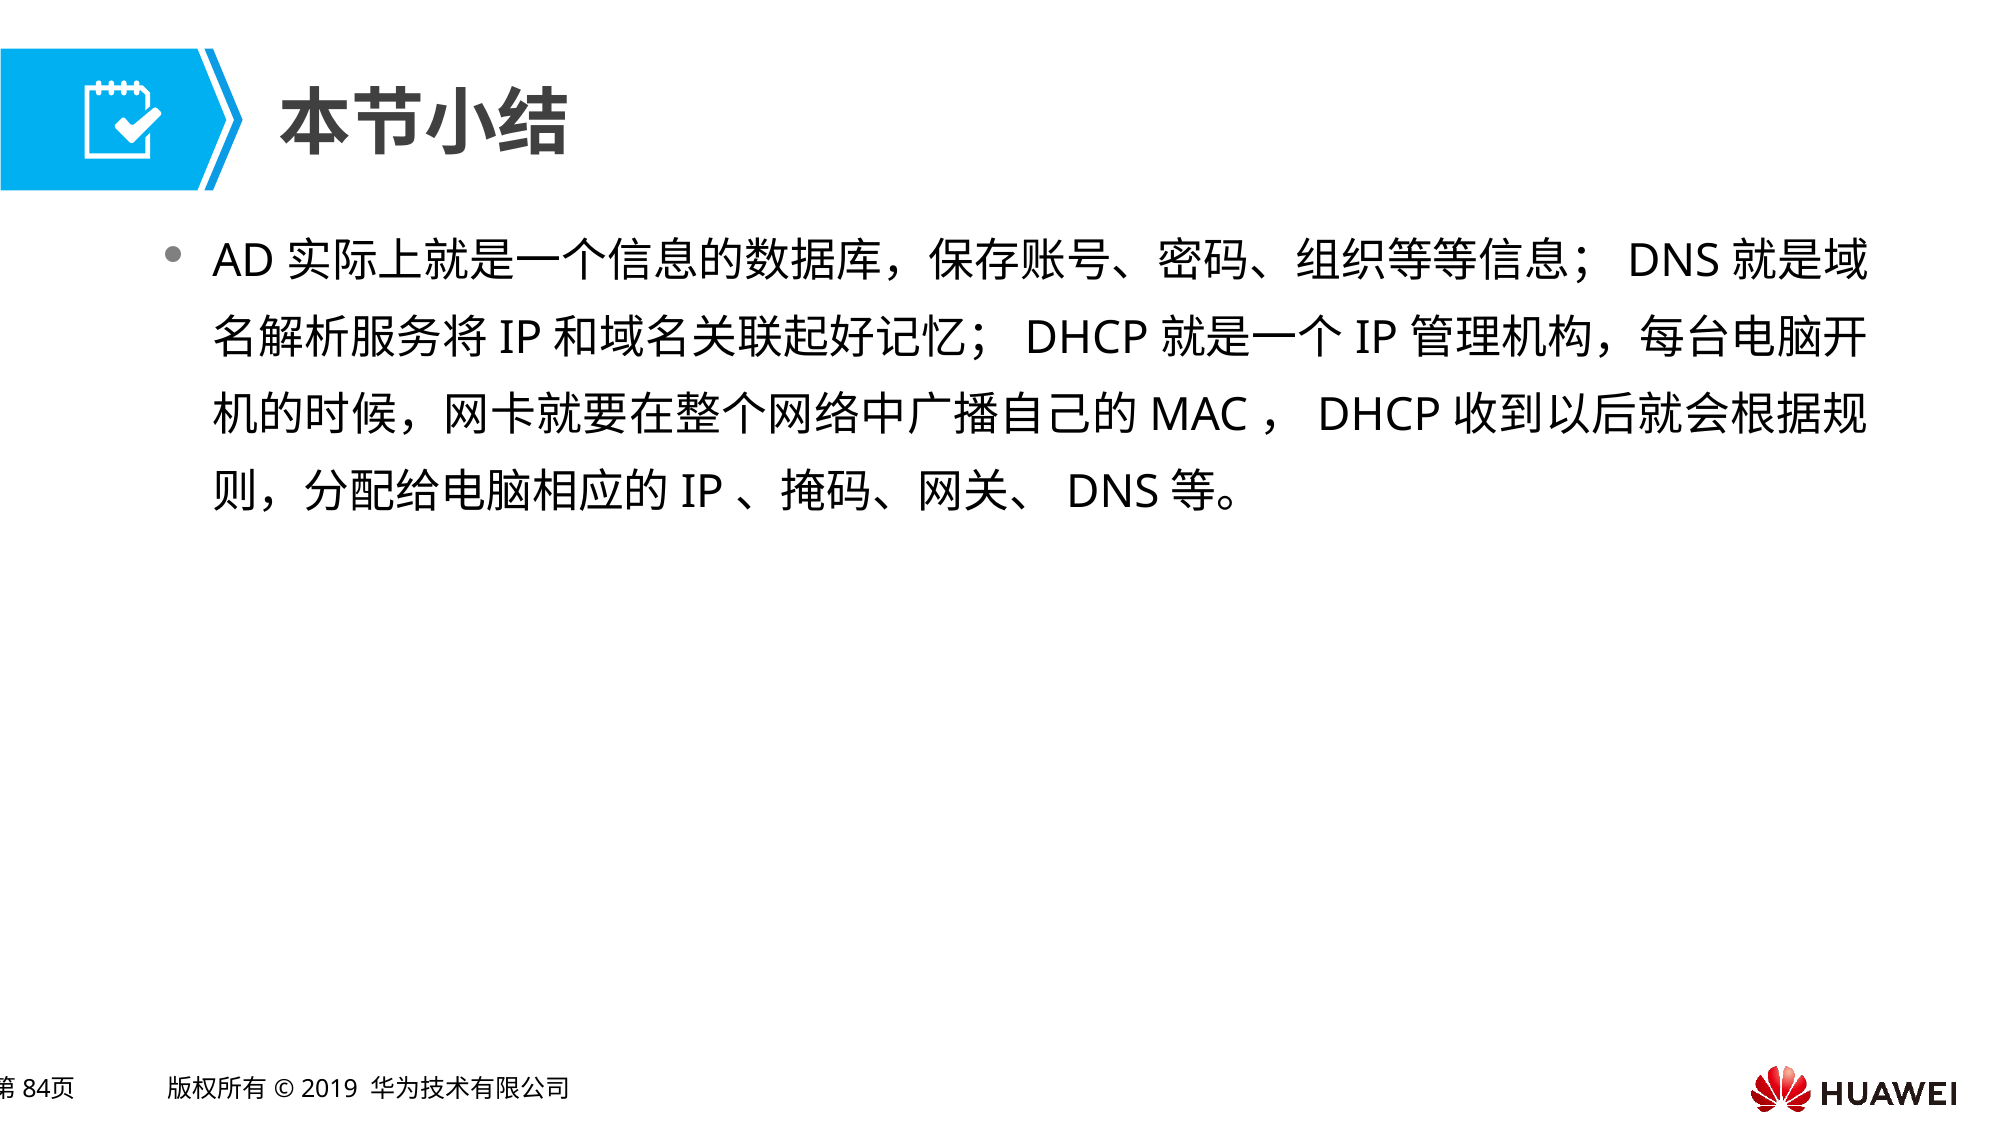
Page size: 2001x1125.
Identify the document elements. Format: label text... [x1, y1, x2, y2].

picture [1751, 1066, 1956, 1112]
list AD实际上就是一个信息的数据库，保存账号、密码、组织等等信息；DNS就是域名解析服务将IP和域名关联起好记忆；DHCP就是一个IP管理机构，每台电脑开机的时候，网卡就要在整个网络中广播自己的MAC，DHCP收到以后就会根据规则，分配给电脑相应的IP、掩码、网关、DNS等。 [149, 202, 1883, 971]
